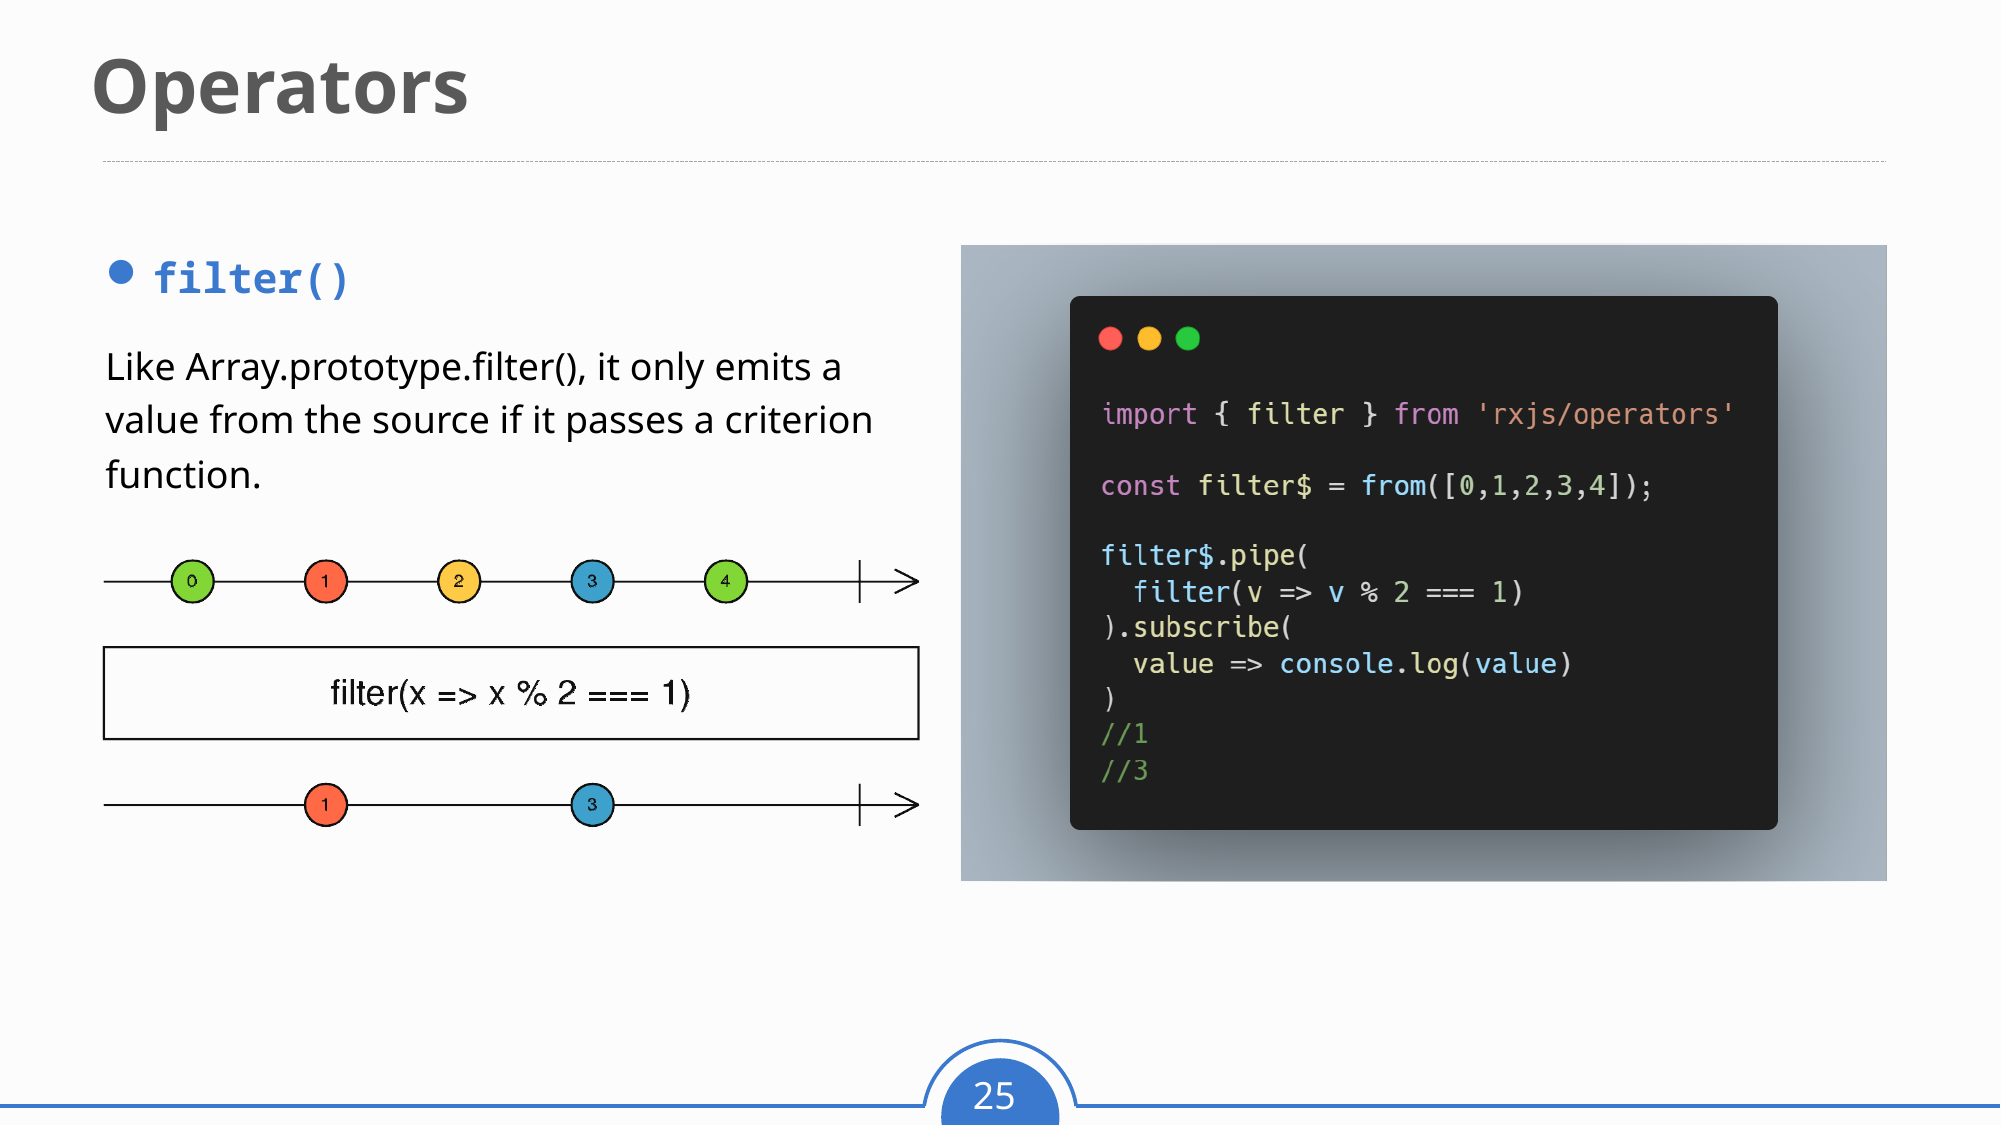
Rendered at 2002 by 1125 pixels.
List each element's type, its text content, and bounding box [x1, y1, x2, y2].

picture [959, 242, 1887, 882]
text_box filter() [90, 219, 836, 310]
text_box Operators [76, 30, 486, 136]
text_box Like Array.prototype.filter(), it only emits a value from the source if it passes a criterion function. [90, 326, 954, 503]
picture [90, 514, 931, 870]
